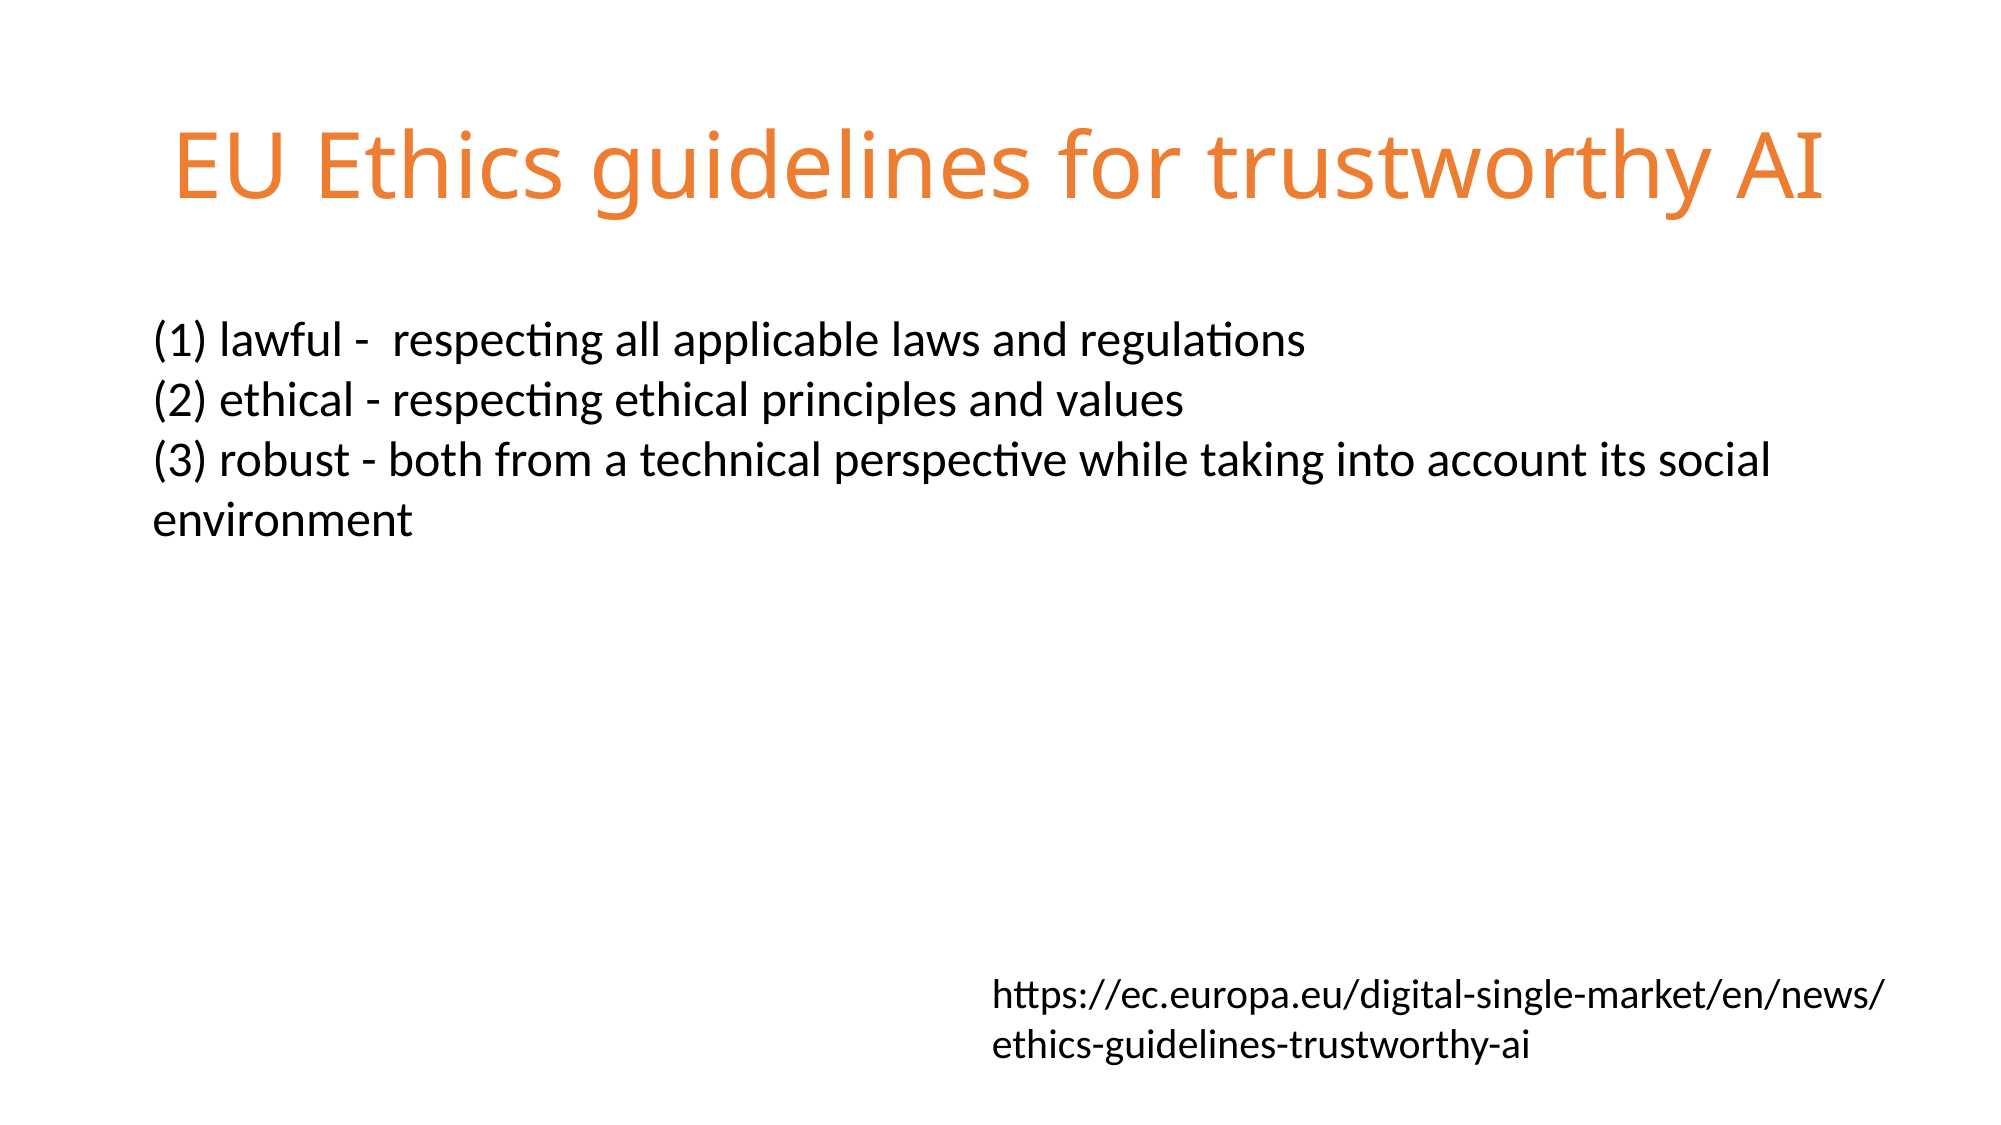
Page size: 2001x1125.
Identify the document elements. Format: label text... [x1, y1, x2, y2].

text_box https://ec.europa.eu/digital-single-market/en/news/ethics-guidelines-trustworthy-ai [977, 958, 1978, 1074]
text_box (1) lawful - respecting all applicable laws and regulations (2) ethical - respecting ethical principles and values (3) robust - both from a technical perspective while taking into account its social environment [137, 299, 1817, 555]
title EU Ethics guidelines for trustworthy AI [137, 59, 1863, 278]
